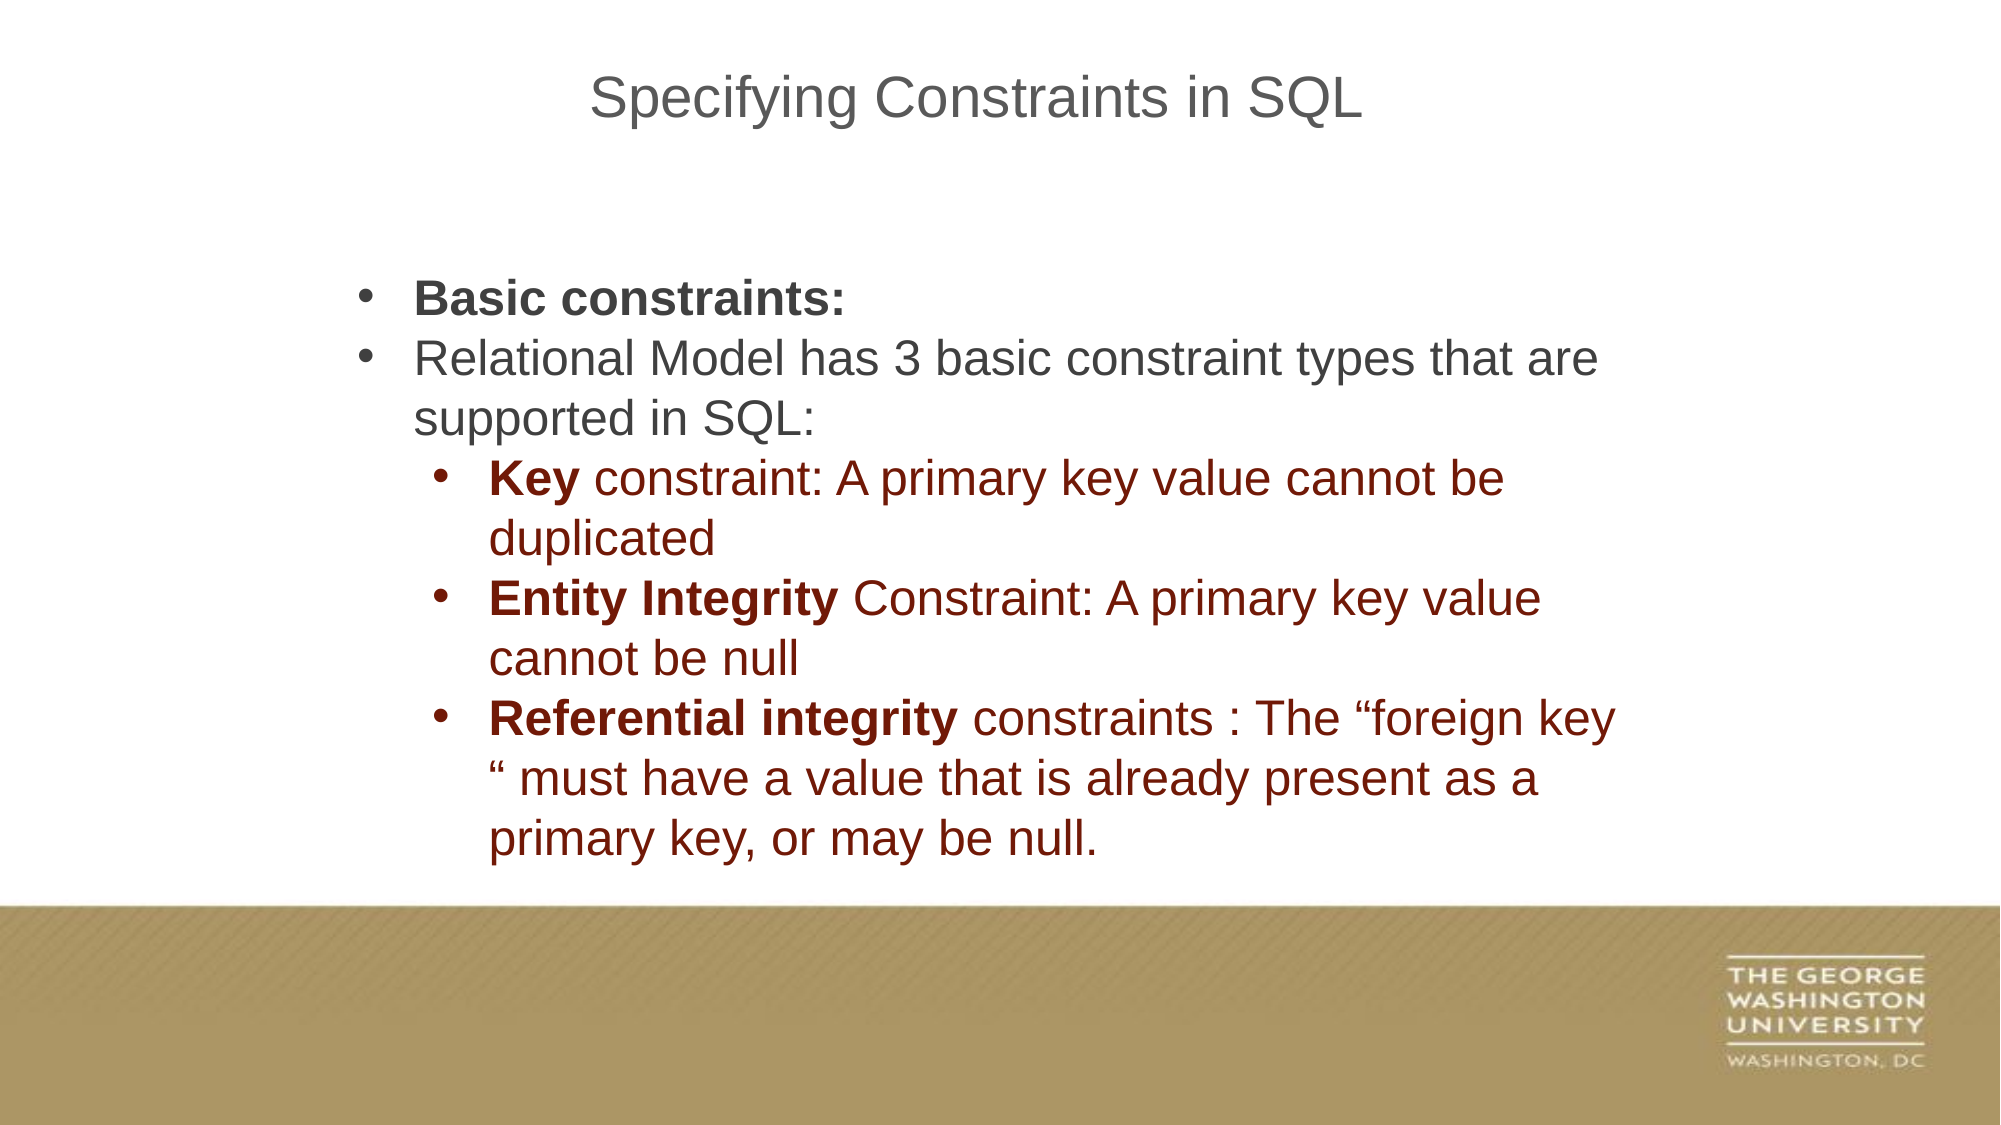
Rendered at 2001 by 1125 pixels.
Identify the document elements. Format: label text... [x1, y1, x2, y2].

text_box Basic constraints: Relational Model has 3 basic constraint types that are supported in SQL: Key constraint: A primary key value cannot be duplicated Entity Integrity Constraint: A primary key value cannot be null Referential integrity constraints : The “foreign key “ must have a value that is already present as a primary key, or may be null. [342, 257, 1641, 873]
picture [0, 0, 2000, 1125]
title Specifying Constraints in SQL [422, 51, 1533, 199]
